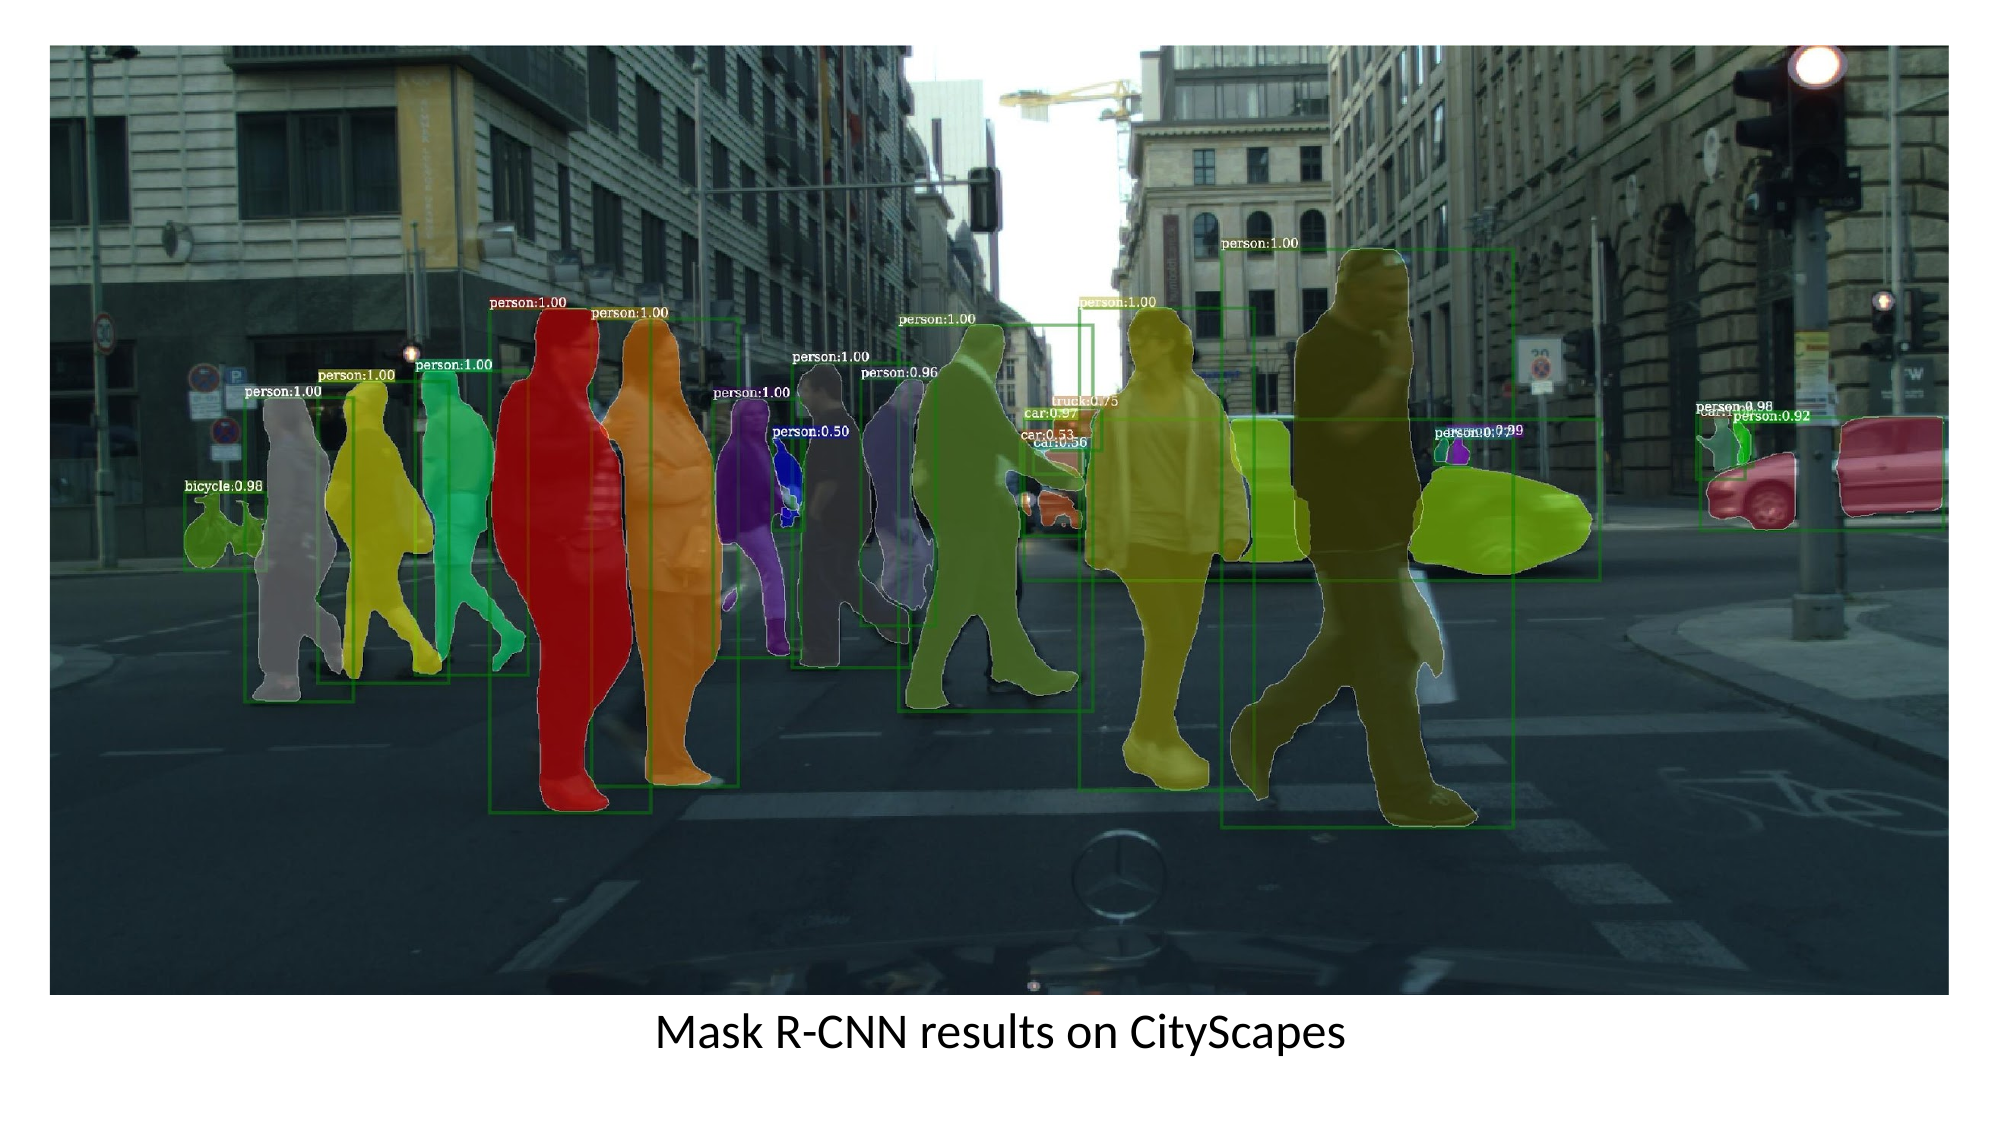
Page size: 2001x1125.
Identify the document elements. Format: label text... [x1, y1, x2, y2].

text_box [49, 45, 1949, 995]
text_box Mask R-CNN results on CityScapes [652, 996, 1348, 1062]
